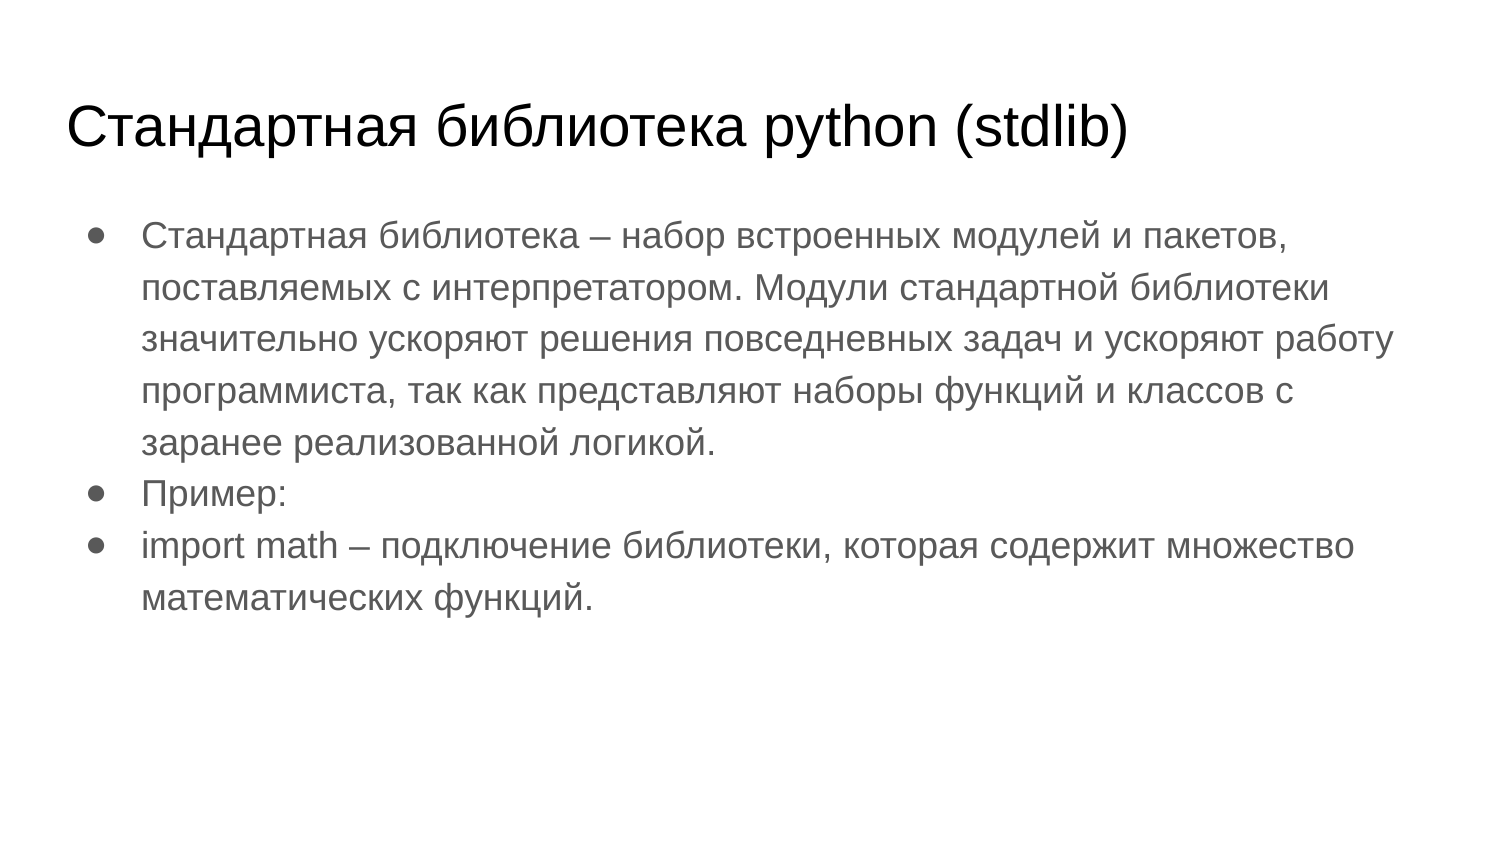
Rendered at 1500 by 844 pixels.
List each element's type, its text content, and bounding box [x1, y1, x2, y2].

title Стандартная библиотека python (stdlib) [51, 72, 1449, 167]
list Стандартная библиотека – набор встроенных модулей и пакетов, поставляемых с интерпретатором. Модули стандартной библиотеки значительно ускоряют решения повседневных задач и ускоряют работу программиста, так как представляют наборы функций и классов с заранее реализованной логикой. Пример: import math – подключение библиотеки, которая содержит множество математических функций. [51, 189, 1449, 750]
